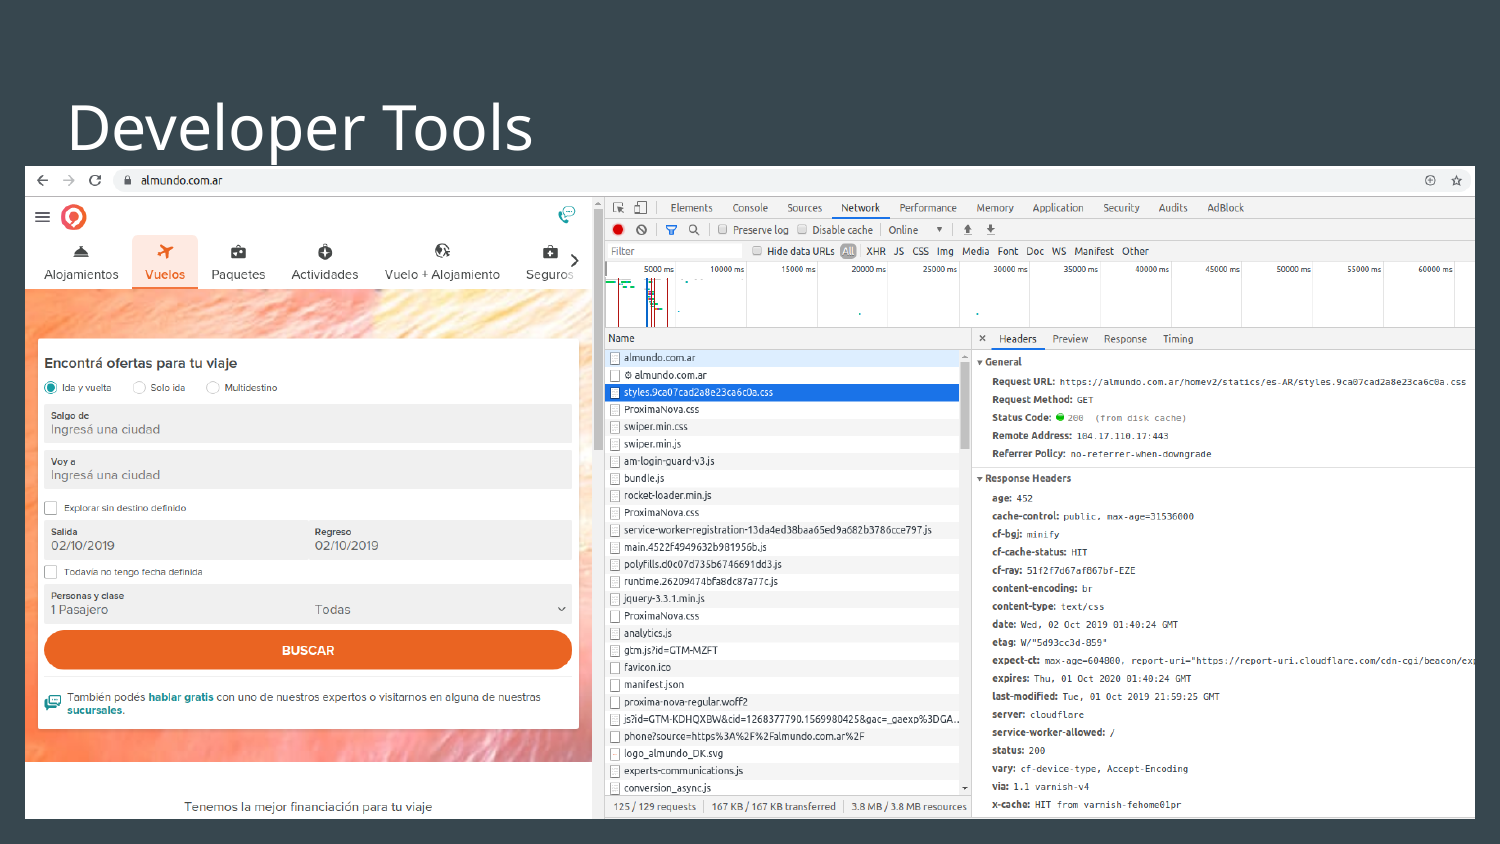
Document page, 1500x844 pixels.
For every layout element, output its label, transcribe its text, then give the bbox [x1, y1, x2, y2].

title Developer Tools [51, 72, 1449, 165]
picture [25, 166, 1475, 819]
